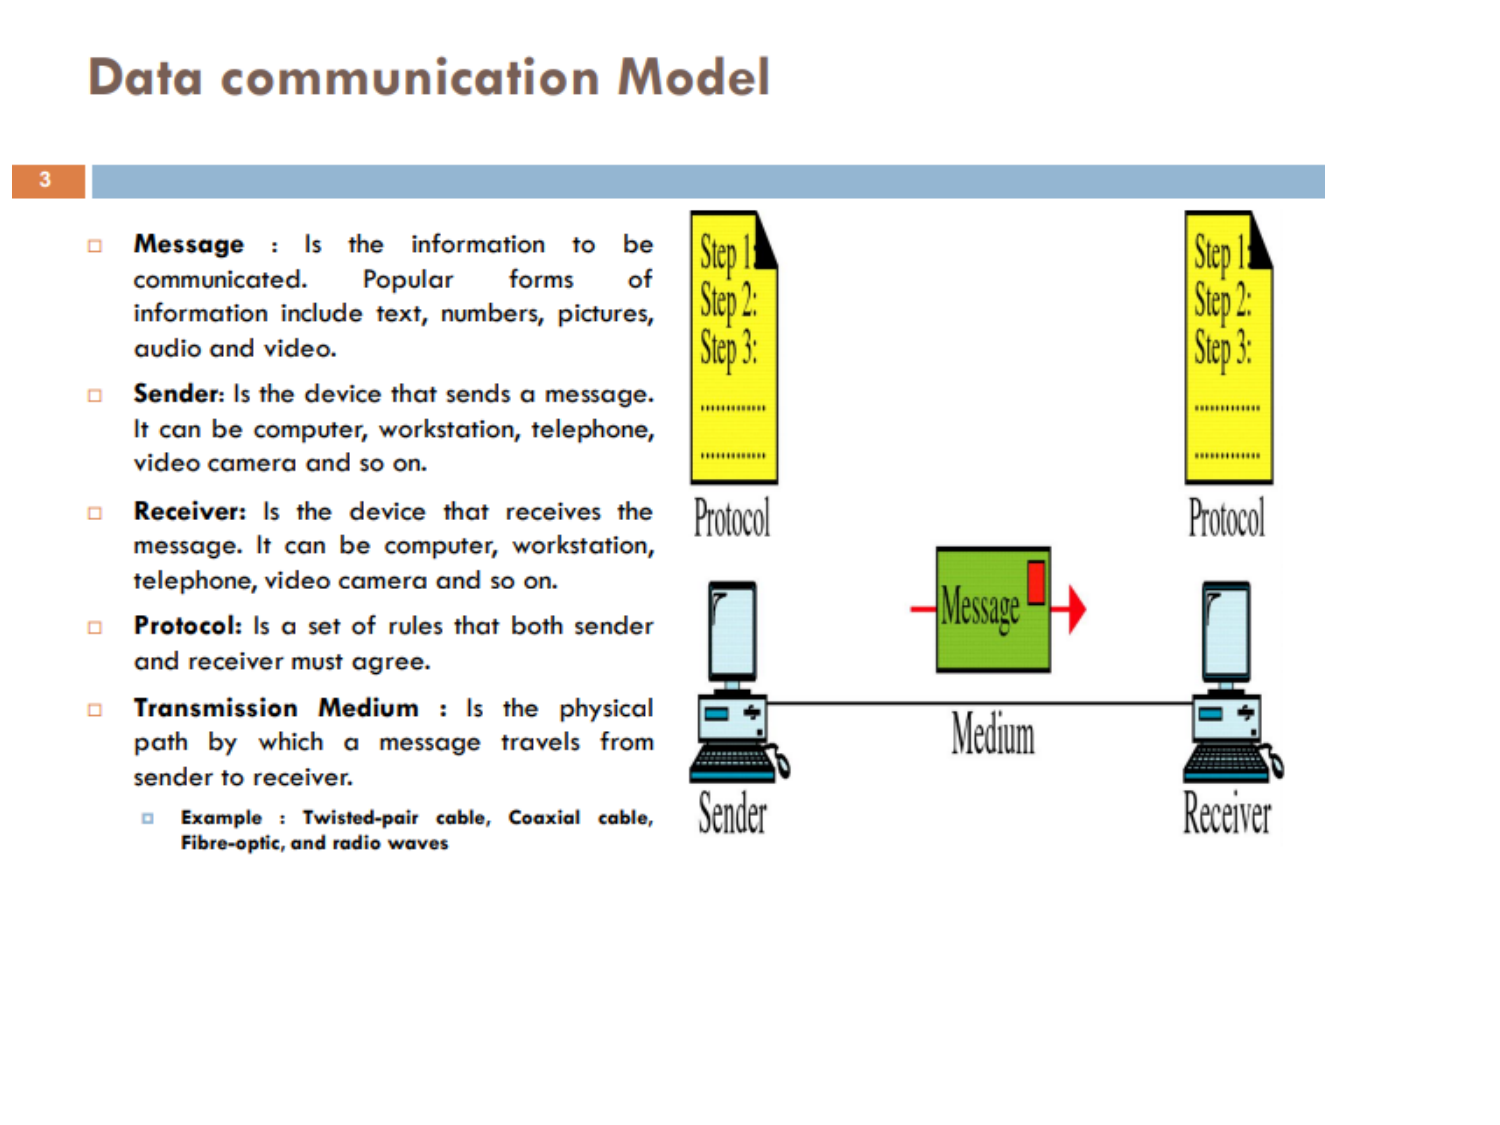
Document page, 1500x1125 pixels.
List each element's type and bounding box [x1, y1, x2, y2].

picture [12, 24, 1326, 868]
